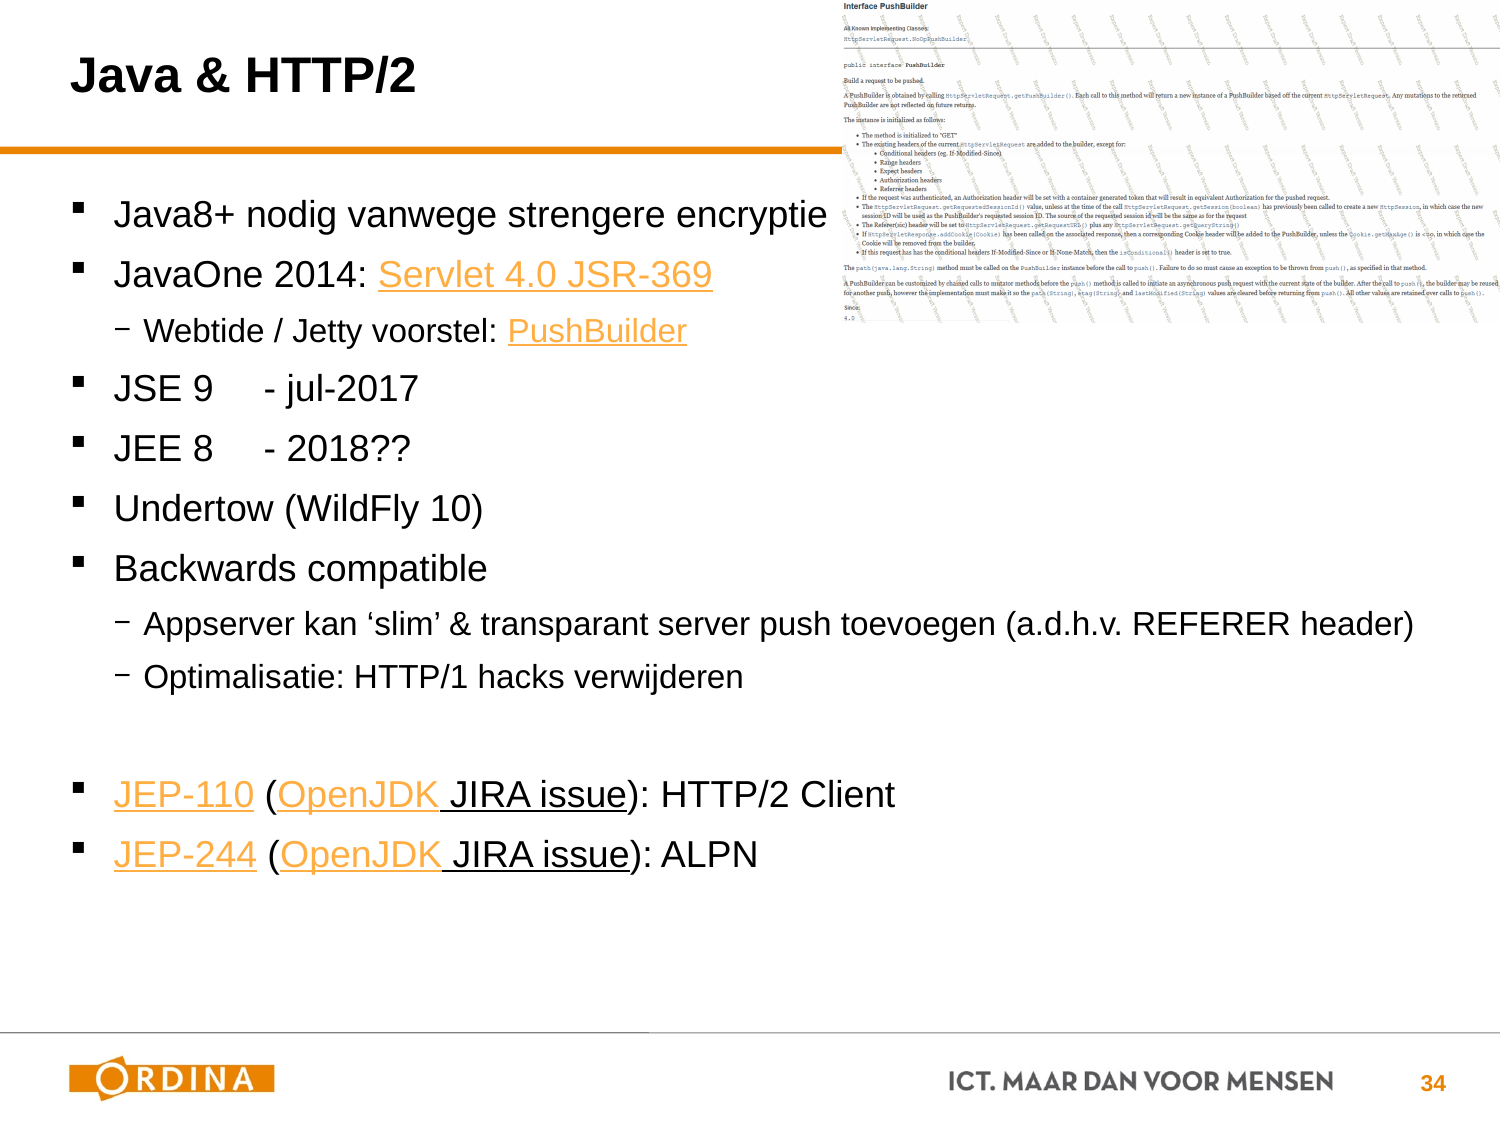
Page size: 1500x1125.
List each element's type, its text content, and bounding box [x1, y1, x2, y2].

list Java8+ nodig vanwege strengere encryptie JavaOne 2014: Servlet 4.0 JSR-369 Webtide / Jetty voorstel: PushBuilder JSE 9 - jul-2017 JEE 8 - 2018?? Undertow (WildFly 10) Backwards compatible Appserver kan ‘slim’ & transparant server push toevoegen (a.d.h.v. REFERER header) Optimalisatie: HTTP/1 hacks verwijderen JEP-110 (OpenJDK JIRA issue): HTTP/2 Client JEP-244 (OpenJDK JIRA issue): ALPN [54, 182, 1462, 1003]
picture [941, 1061, 1340, 1100]
slide_number 34 [1354, 1060, 1462, 1112]
title Java & HTTP/2 [54, 0, 839, 147]
picture [64, 1051, 279, 1105]
picture [842, 0, 1500, 324]
